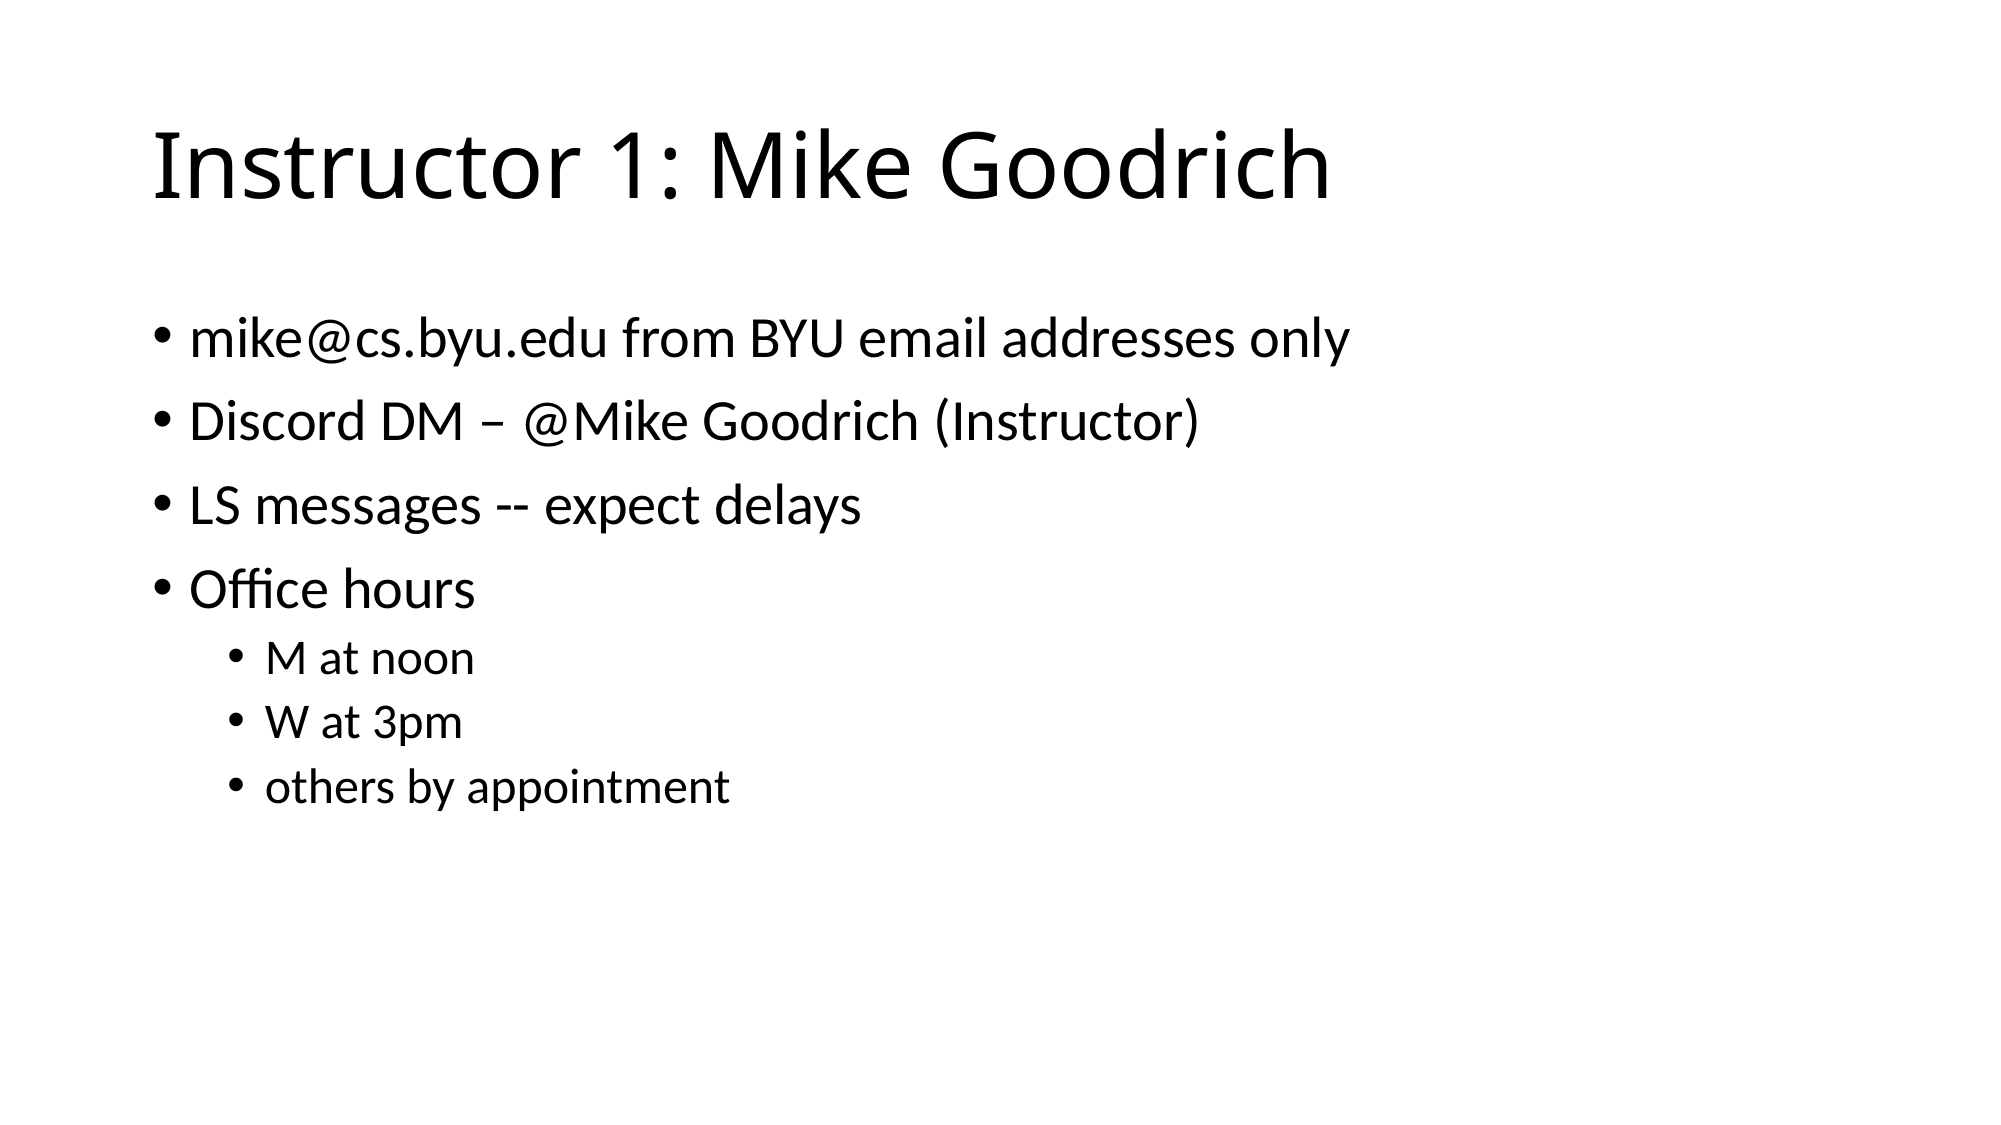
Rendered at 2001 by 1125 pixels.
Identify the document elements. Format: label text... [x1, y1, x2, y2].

list mike@cs.byu.edu from BYU email addresses only Discord DM – @Mike Goodrich (Instructor) LS messages -- expect delays Office hours M at noon W at 3pm others by appointment [137, 299, 1863, 1125]
title Instructor 1: Mike Goodrich [137, 59, 1863, 278]
